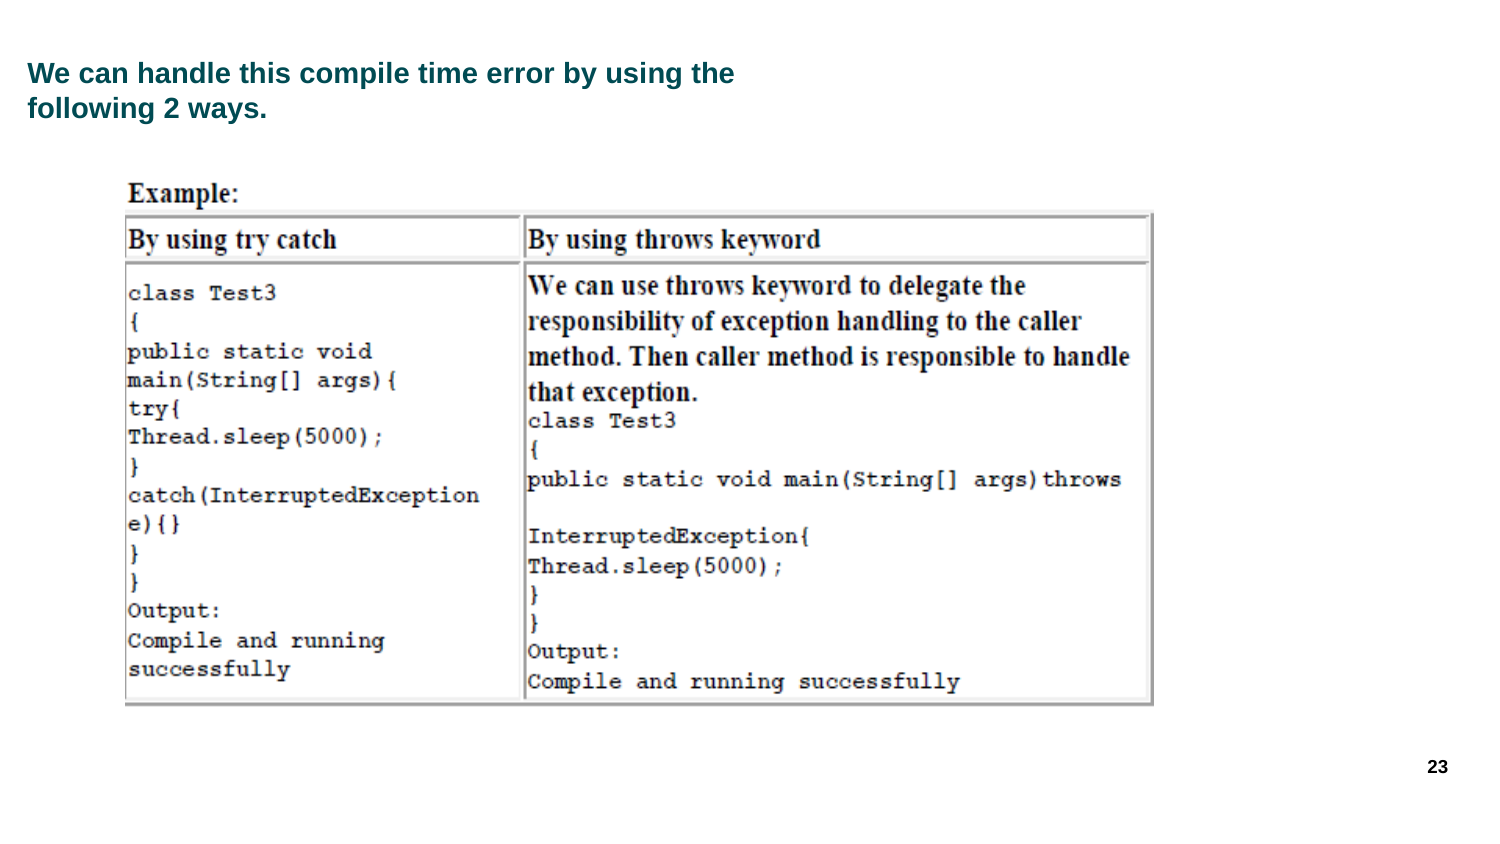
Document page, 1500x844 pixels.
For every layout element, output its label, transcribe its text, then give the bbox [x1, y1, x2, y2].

picture [124, 171, 1154, 710]
text_box We can handle this compile time error by using the following 2 ways. [12, 46, 763, 132]
text_box 23 [1412, 746, 1464, 785]
